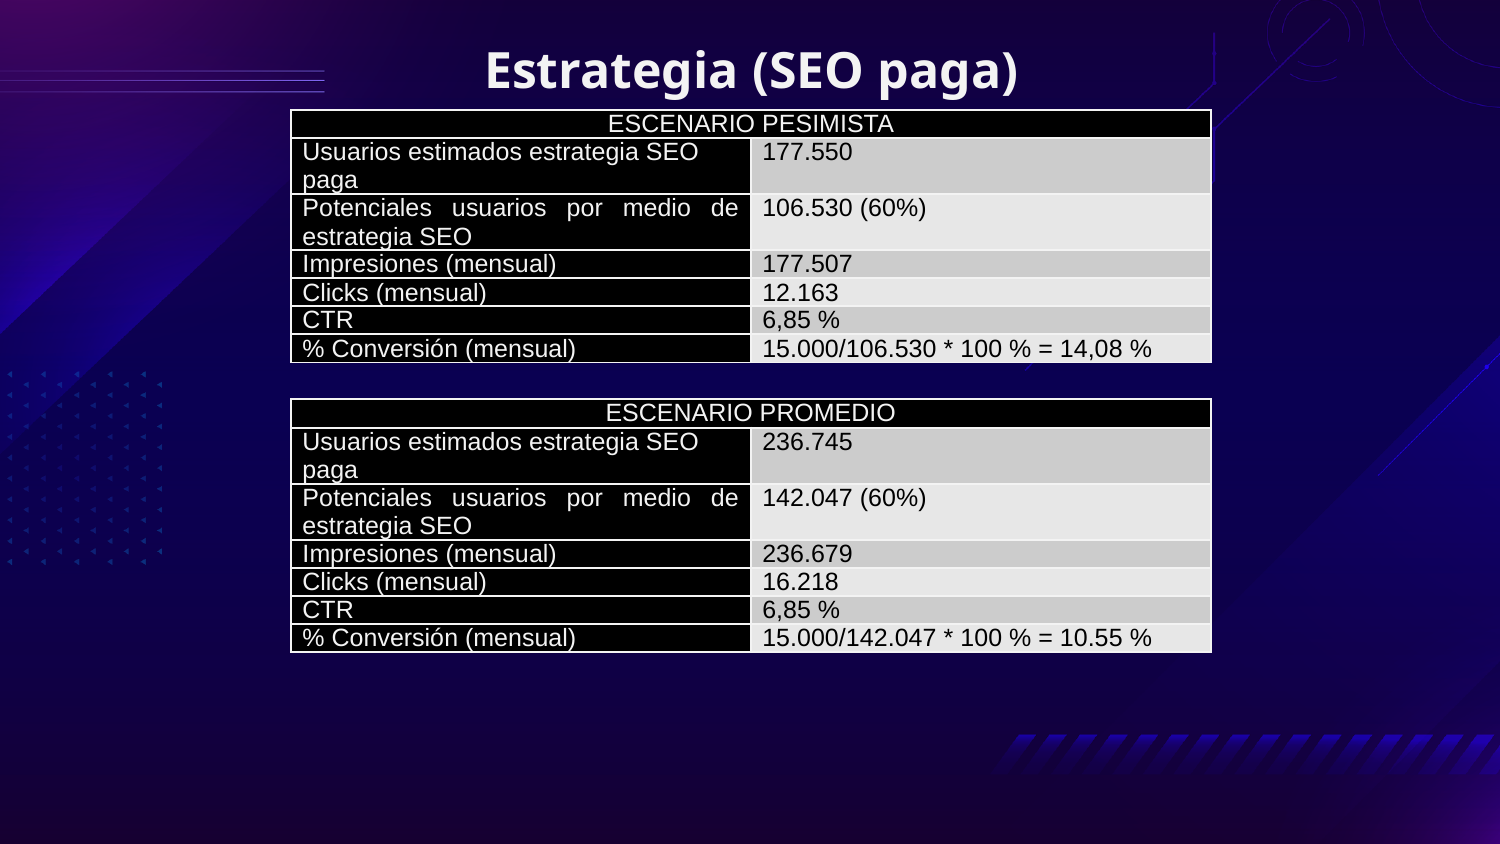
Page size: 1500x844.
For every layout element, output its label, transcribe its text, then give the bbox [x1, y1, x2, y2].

table_cell 177.507 [752, 251, 1210, 277]
table_cell CTR [292, 597, 750, 623]
table_cell 177.550 [752, 139, 1210, 193]
title Estrategia (SEO paga) [386, 28, 1117, 109]
table_cell 6,85 % [752, 597, 1210, 623]
table_cell Usuarios estimados estrategia SEO paga [292, 429, 750, 483]
table_cell Potenciales usuarios por medio de estrategia SEO [292, 195, 750, 249]
table_cell 236.745 [752, 429, 1210, 483]
table_cell % Conversión (mensual) [292, 625, 750, 651]
table_cell 142.047 (60%) [752, 485, 1210, 539]
table_cell Potenciales usuarios por medio de estrategia SEO [292, 485, 750, 539]
table_cell 236.679 [752, 541, 1210, 567]
table_cell 15.000/106.530 * 100 % = 14,08 % [752, 335, 1210, 362]
table_cell Clicks (mensual) [292, 569, 750, 595]
table_cell Usuarios estimados estrategia SEO paga [292, 139, 750, 193]
picture [0, 0, 1500, 844]
table_header ESCENARIO PROMEDIO [292, 400, 1210, 427]
table_cell CTR [292, 307, 750, 333]
table_cell 106.530 (60%) [752, 195, 1210, 249]
table_cell % Conversión (mensual) [292, 335, 750, 362]
table_cell 16.218 [752, 569, 1210, 595]
table_cell 6,85 % [752, 307, 1210, 333]
table_cell 12.163 [752, 279, 1210, 305]
table_cell Impresiones (mensual) [292, 541, 750, 567]
table_cell Clicks (mensual) [292, 279, 750, 305]
table_cell 15.000/142.047 * 100 % = 10.55 % [752, 625, 1210, 651]
table_header ESCENARIO PESIMISTA [292, 111, 1210, 137]
table_cell Impresiones (mensual) [292, 251, 750, 277]
